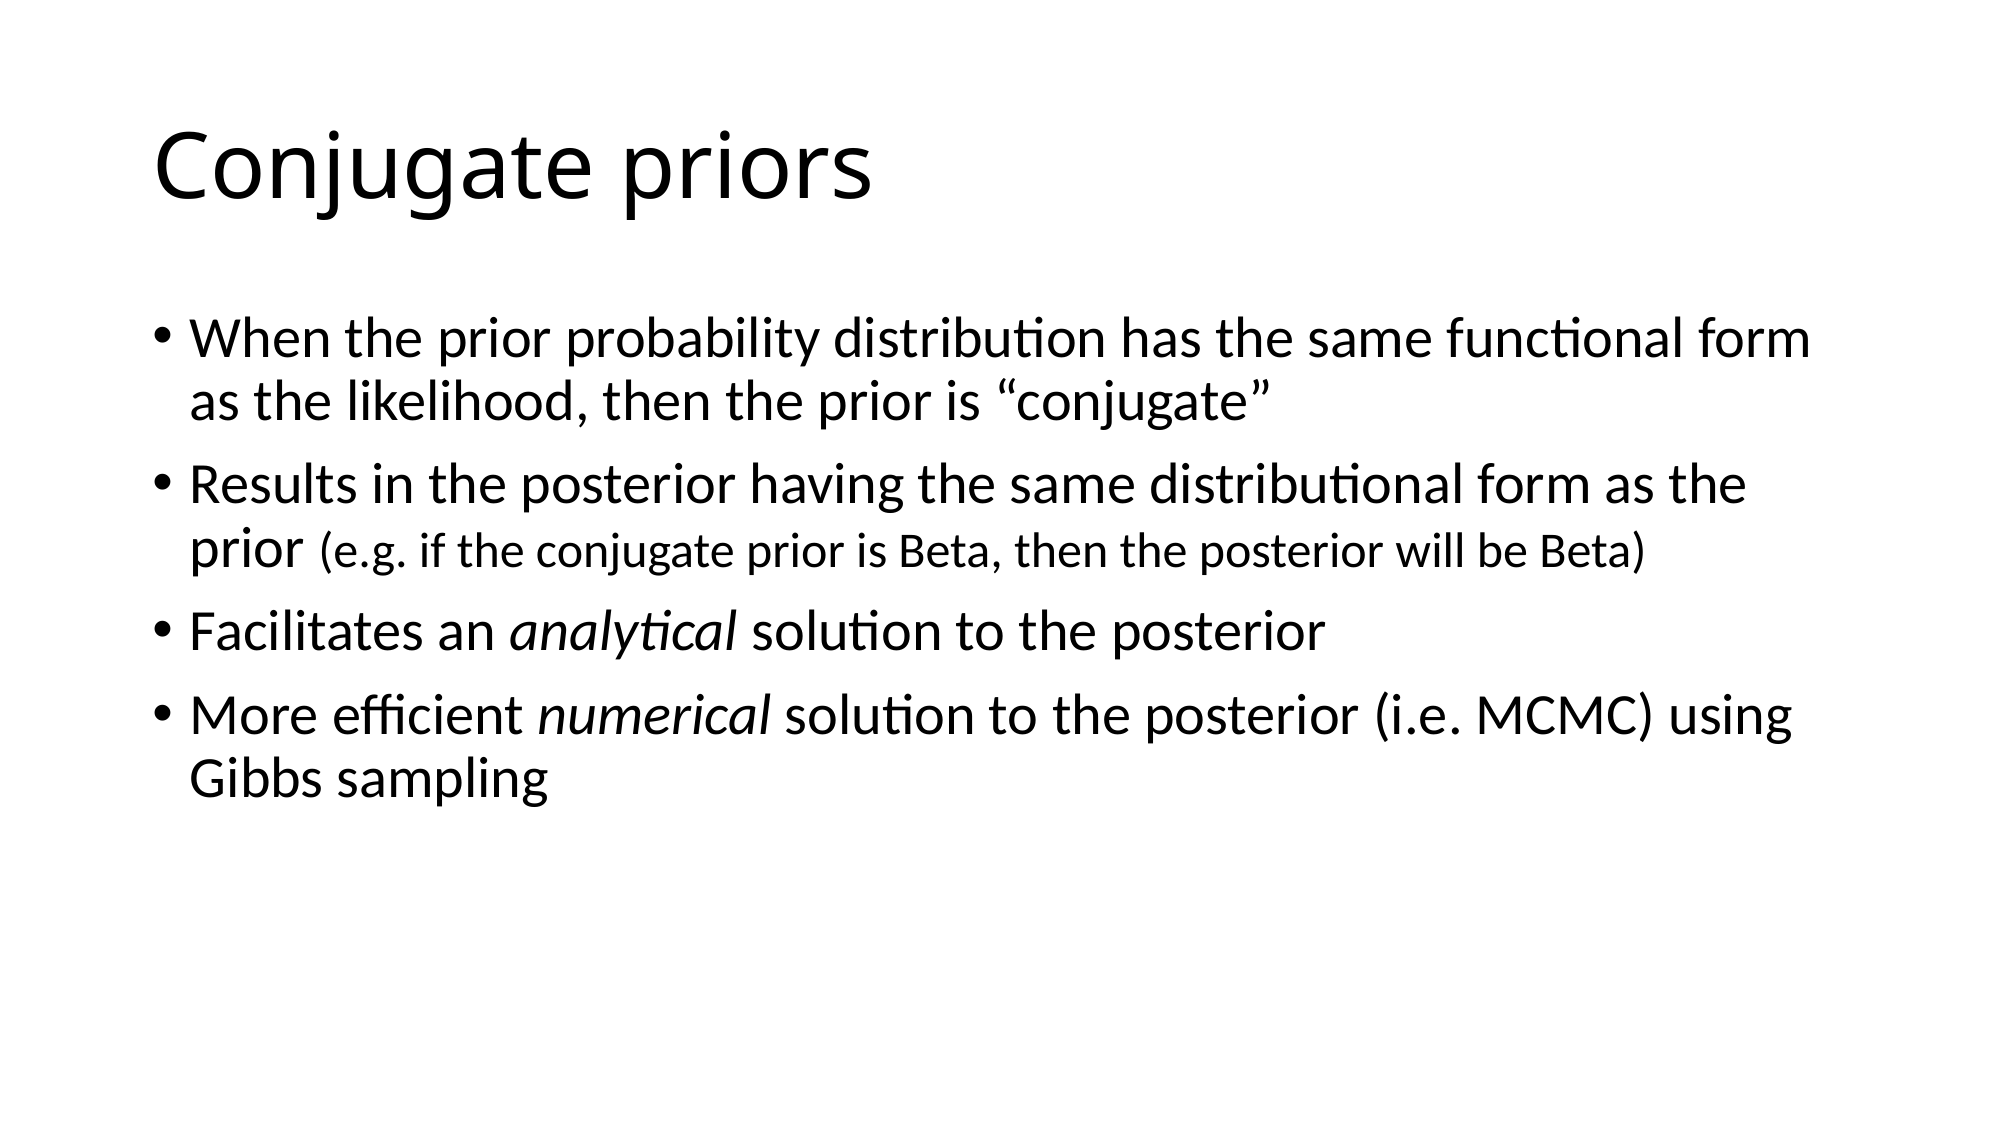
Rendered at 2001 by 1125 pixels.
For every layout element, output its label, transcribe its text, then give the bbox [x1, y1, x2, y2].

title Conjugate priors [137, 59, 1863, 278]
list When the prior probability distribution has the same functional form as the likelihood, then the prior is “conjugate” Results in the posterior having the same distributional form as the prior (e.g. if the conjugate prior is Beta, then the posterior will be Beta) Facilitates an analytical solution to the posterior More efficient numerical solution to the posterior (i.e. MCMC) using Gibbs sampling [137, 299, 1863, 1014]
